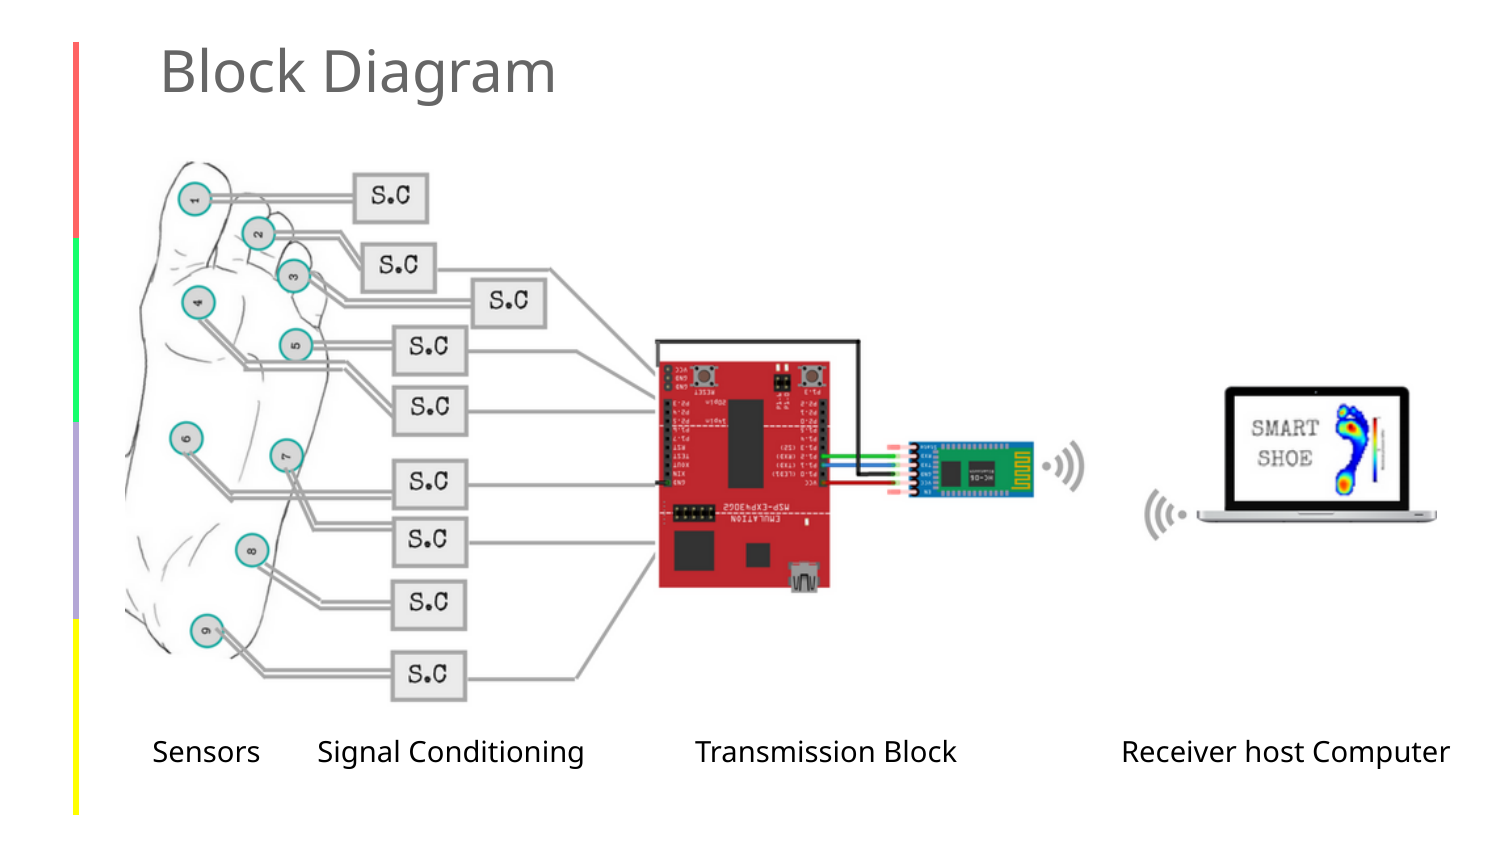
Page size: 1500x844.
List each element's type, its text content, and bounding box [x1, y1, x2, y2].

text_box Receiver host Computer [1440, 706, 1500, 794]
picture [124, 137, 1437, 794]
text_box Block Diagram [0, 0, 1058, 138]
